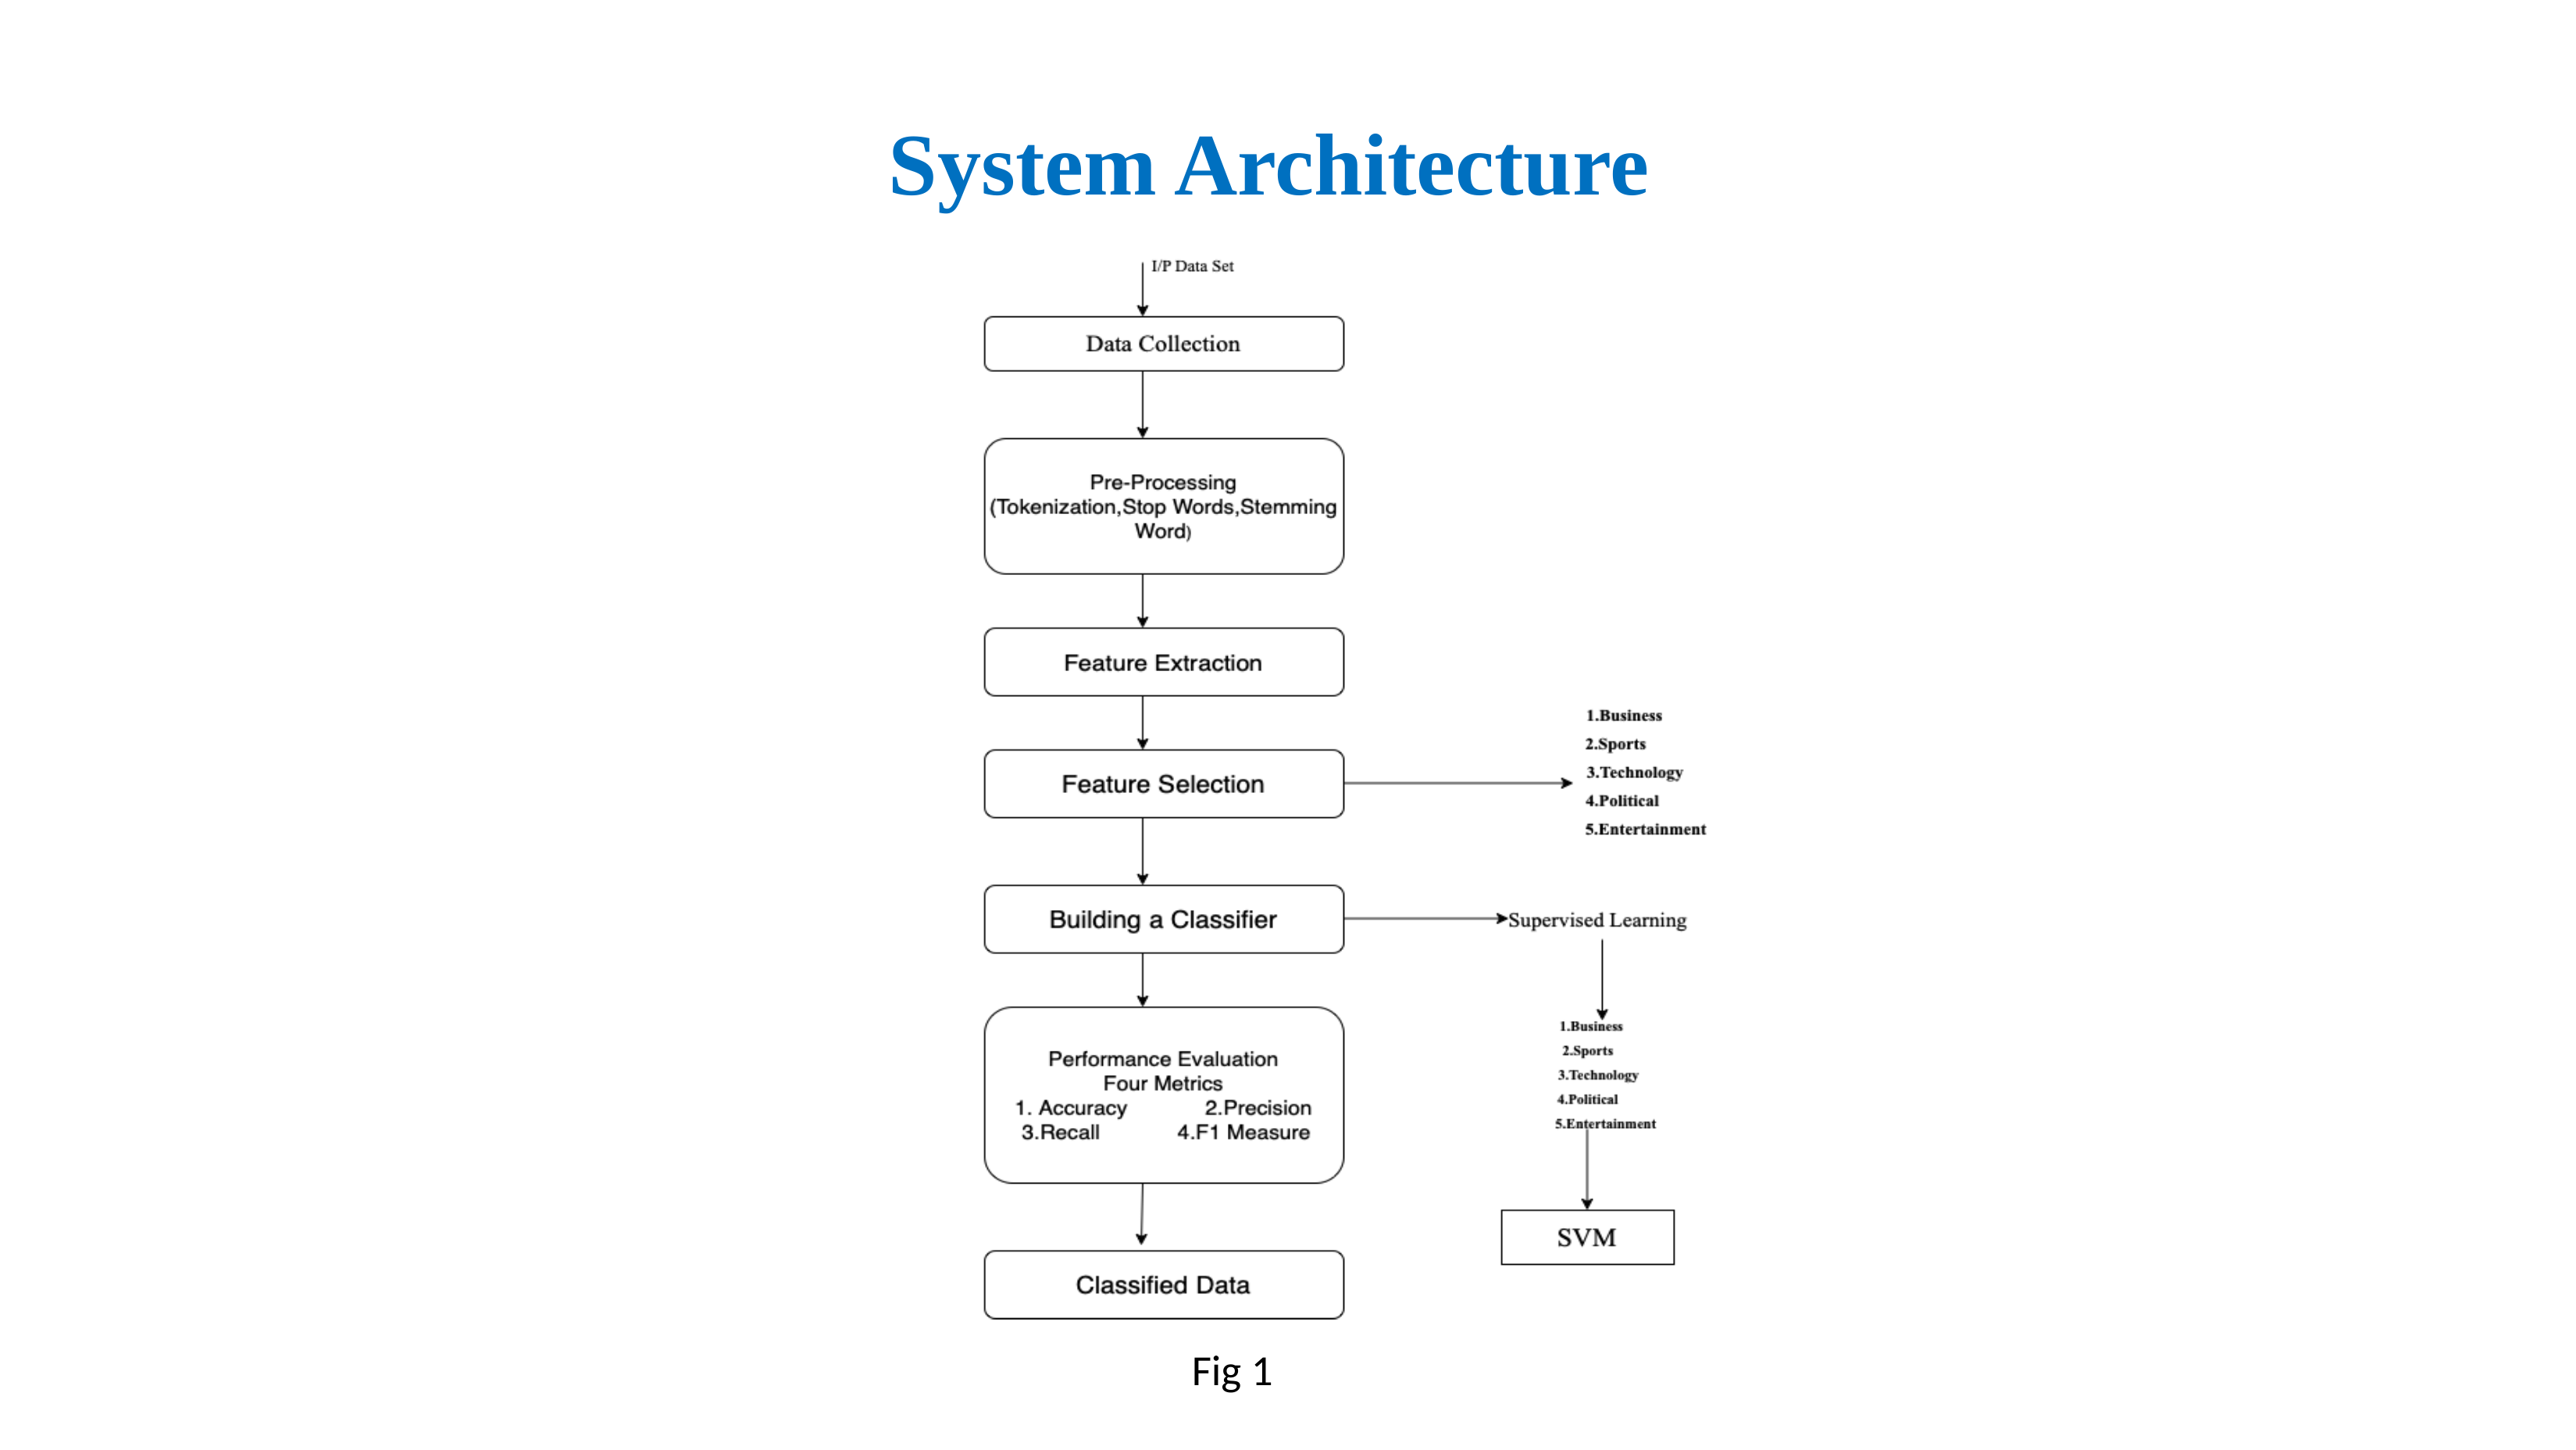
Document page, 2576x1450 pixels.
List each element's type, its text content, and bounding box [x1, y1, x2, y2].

list Fig 1 [1179, 1342, 1343, 1420]
title System Architecture [854, 0, 1685, 220]
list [959, 235, 1725, 1320]
